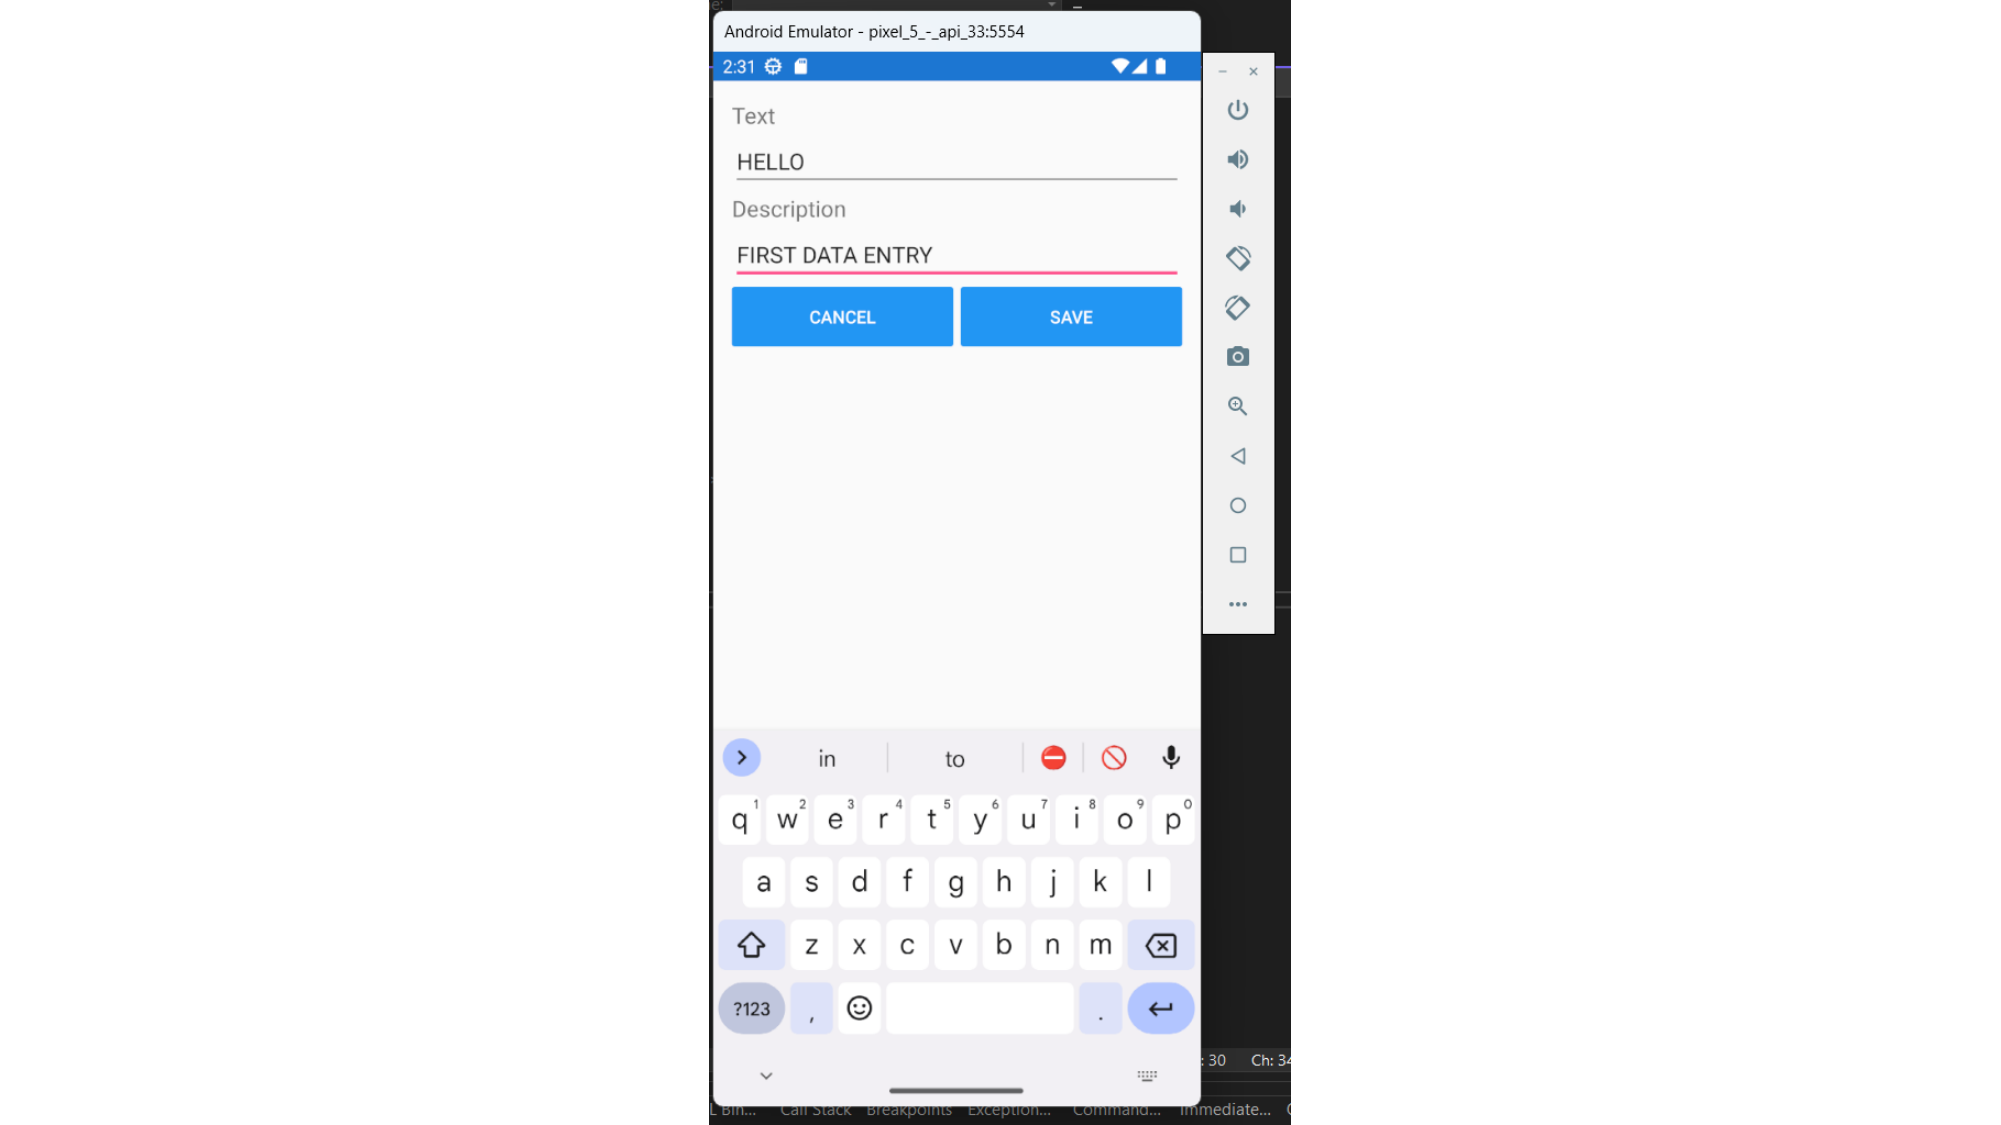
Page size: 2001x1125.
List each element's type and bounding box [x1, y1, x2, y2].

picture [709, 0, 1291, 1125]
